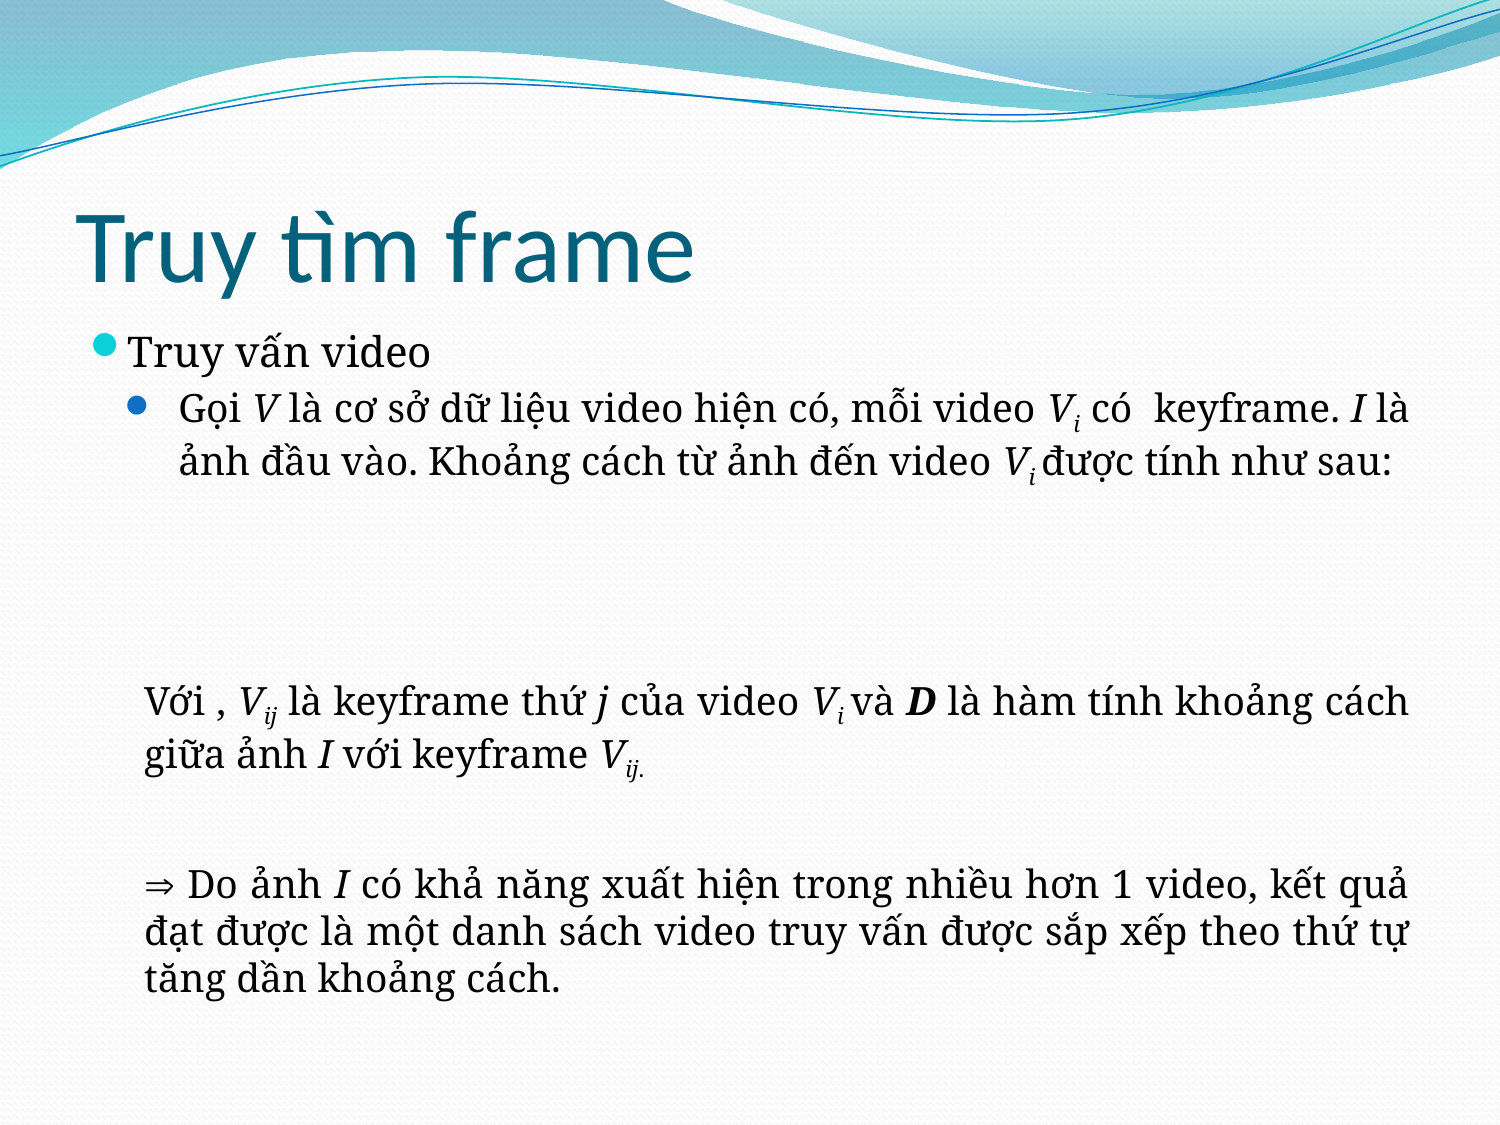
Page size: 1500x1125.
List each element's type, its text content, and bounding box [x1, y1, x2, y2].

title Truy tìm frame [75, 115, 1425, 303]
